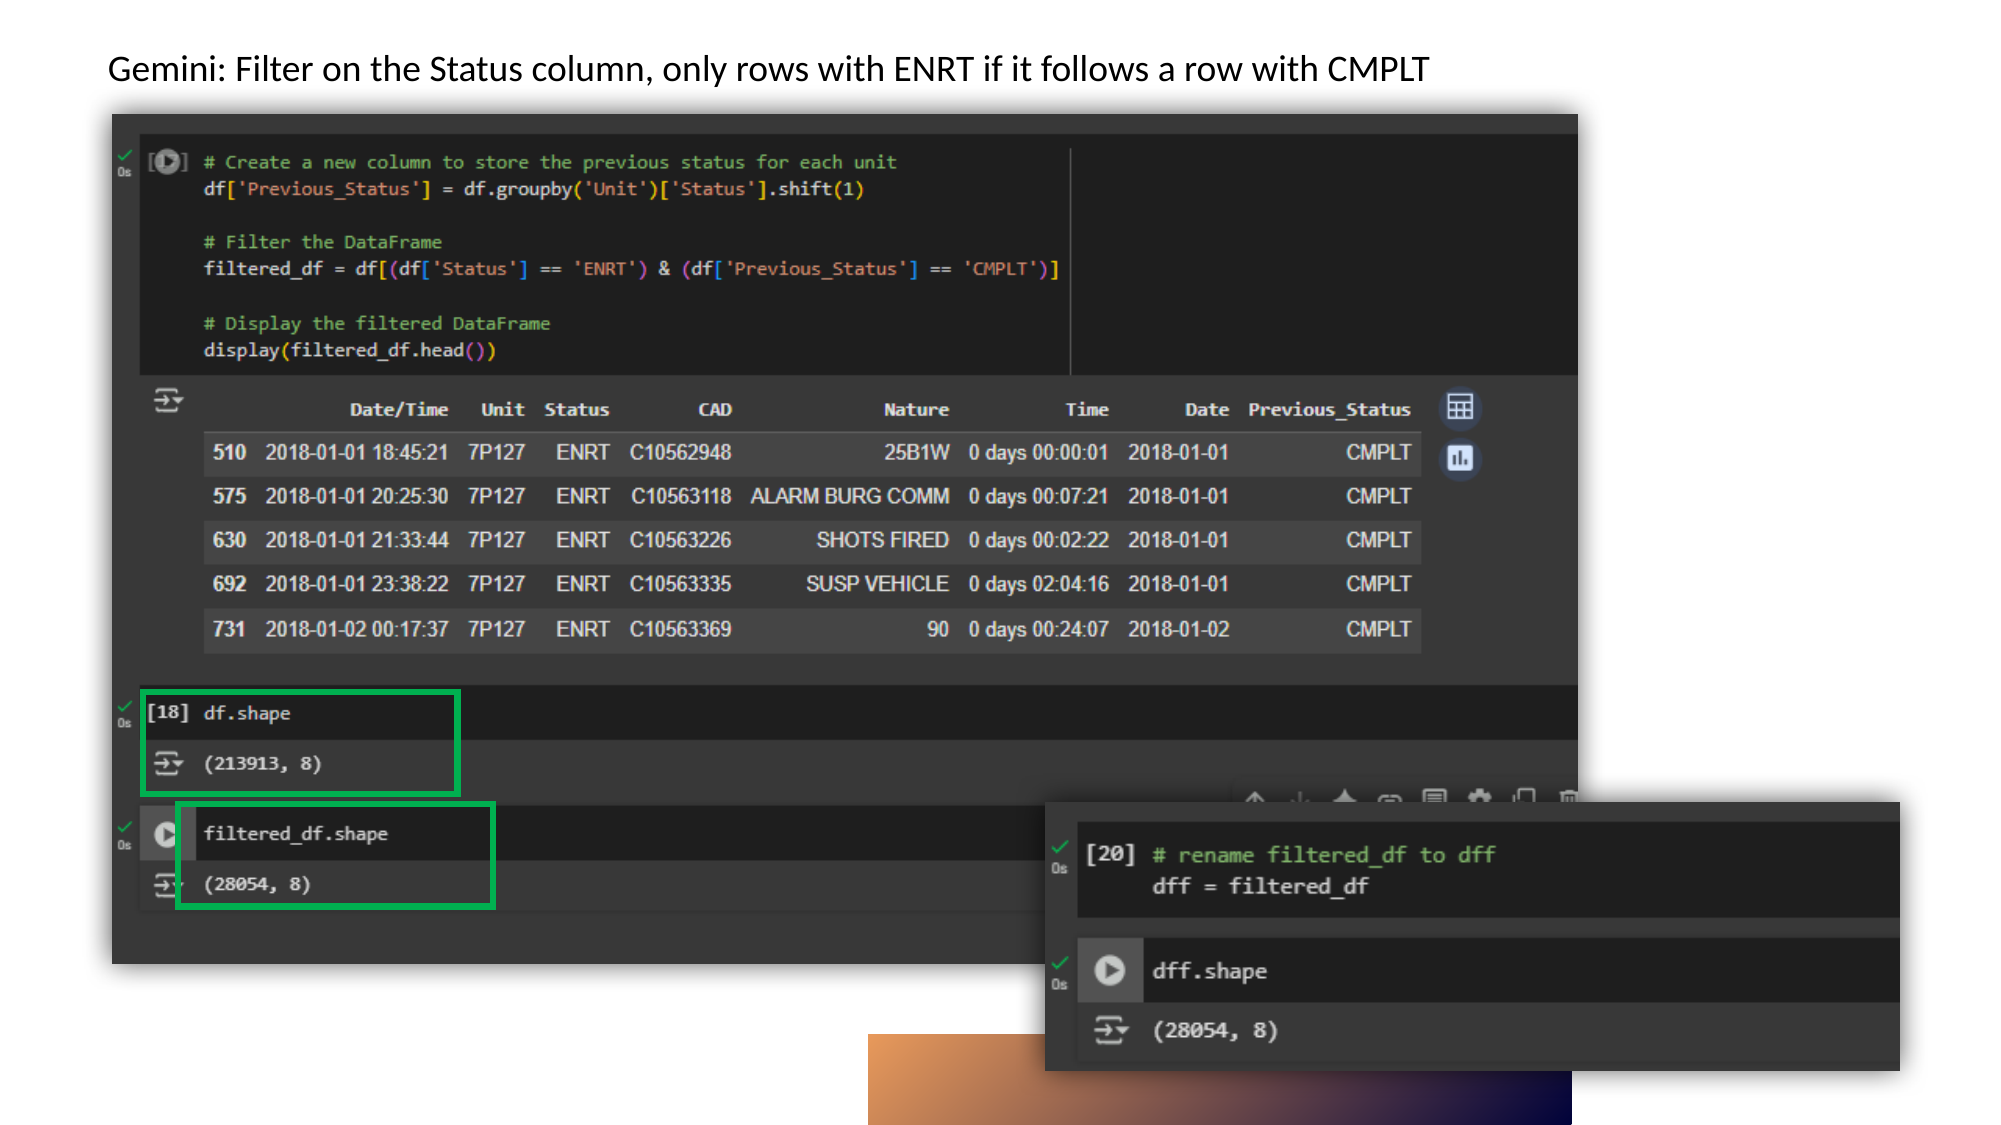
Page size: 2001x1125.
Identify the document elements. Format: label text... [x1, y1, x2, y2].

text_box Gemini: Filter on the Status column, only rows with ENRT if it follows a row with CMPLT [93, 36, 1888, 96]
picture [111, 114, 1901, 1072]
